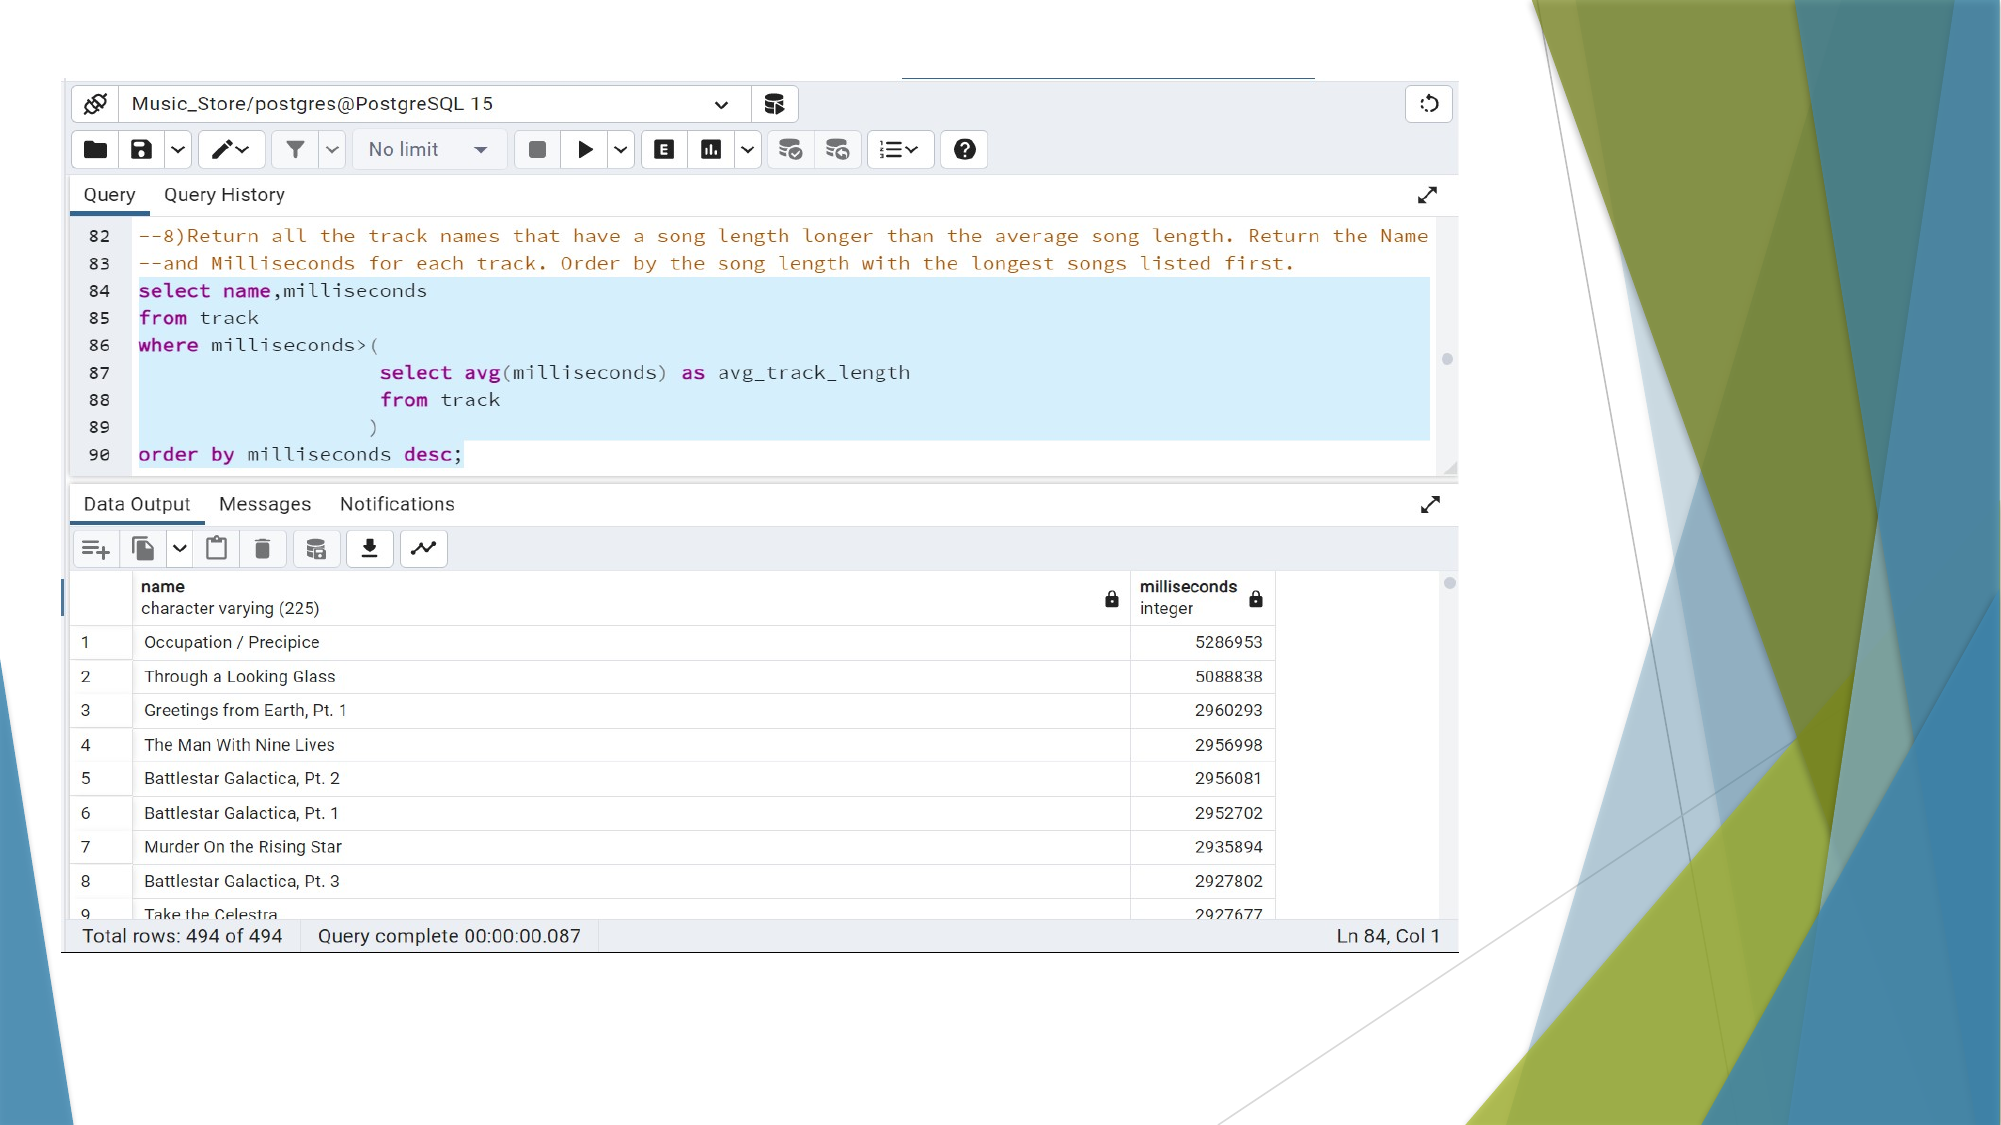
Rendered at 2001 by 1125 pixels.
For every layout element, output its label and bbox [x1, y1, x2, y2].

list [60, 77, 1459, 953]
